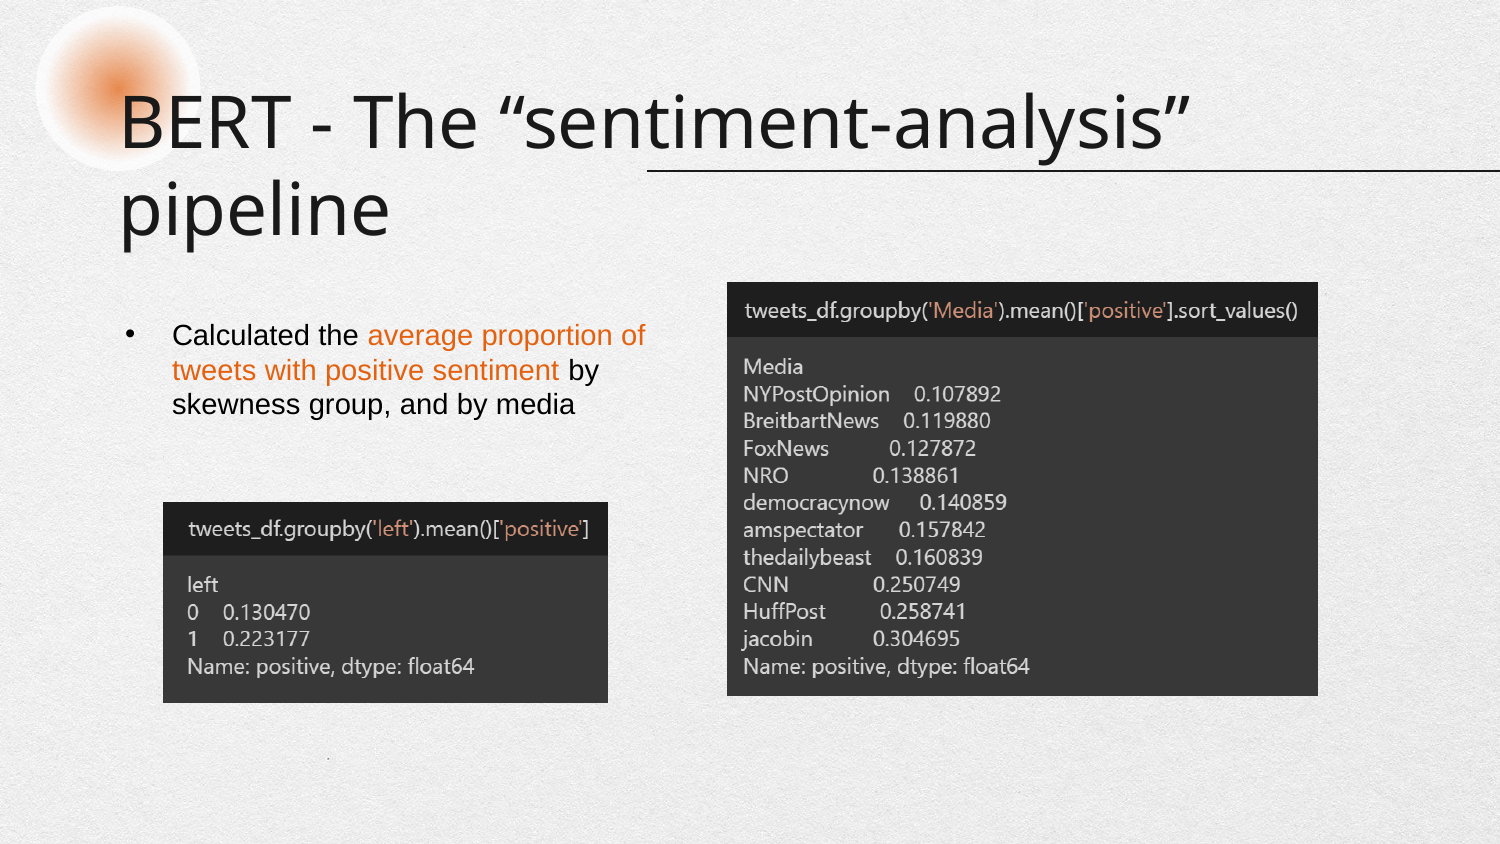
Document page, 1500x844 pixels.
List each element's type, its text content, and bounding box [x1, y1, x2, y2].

picture [0, 0, 1500, 844]
text_box Calculated the average proportion of tweets with positive sentiment by skewness group, and by media [110, 308, 672, 429]
title BERT - The “sentiment-analysis” pipeline [118, 75, 1382, 166]
